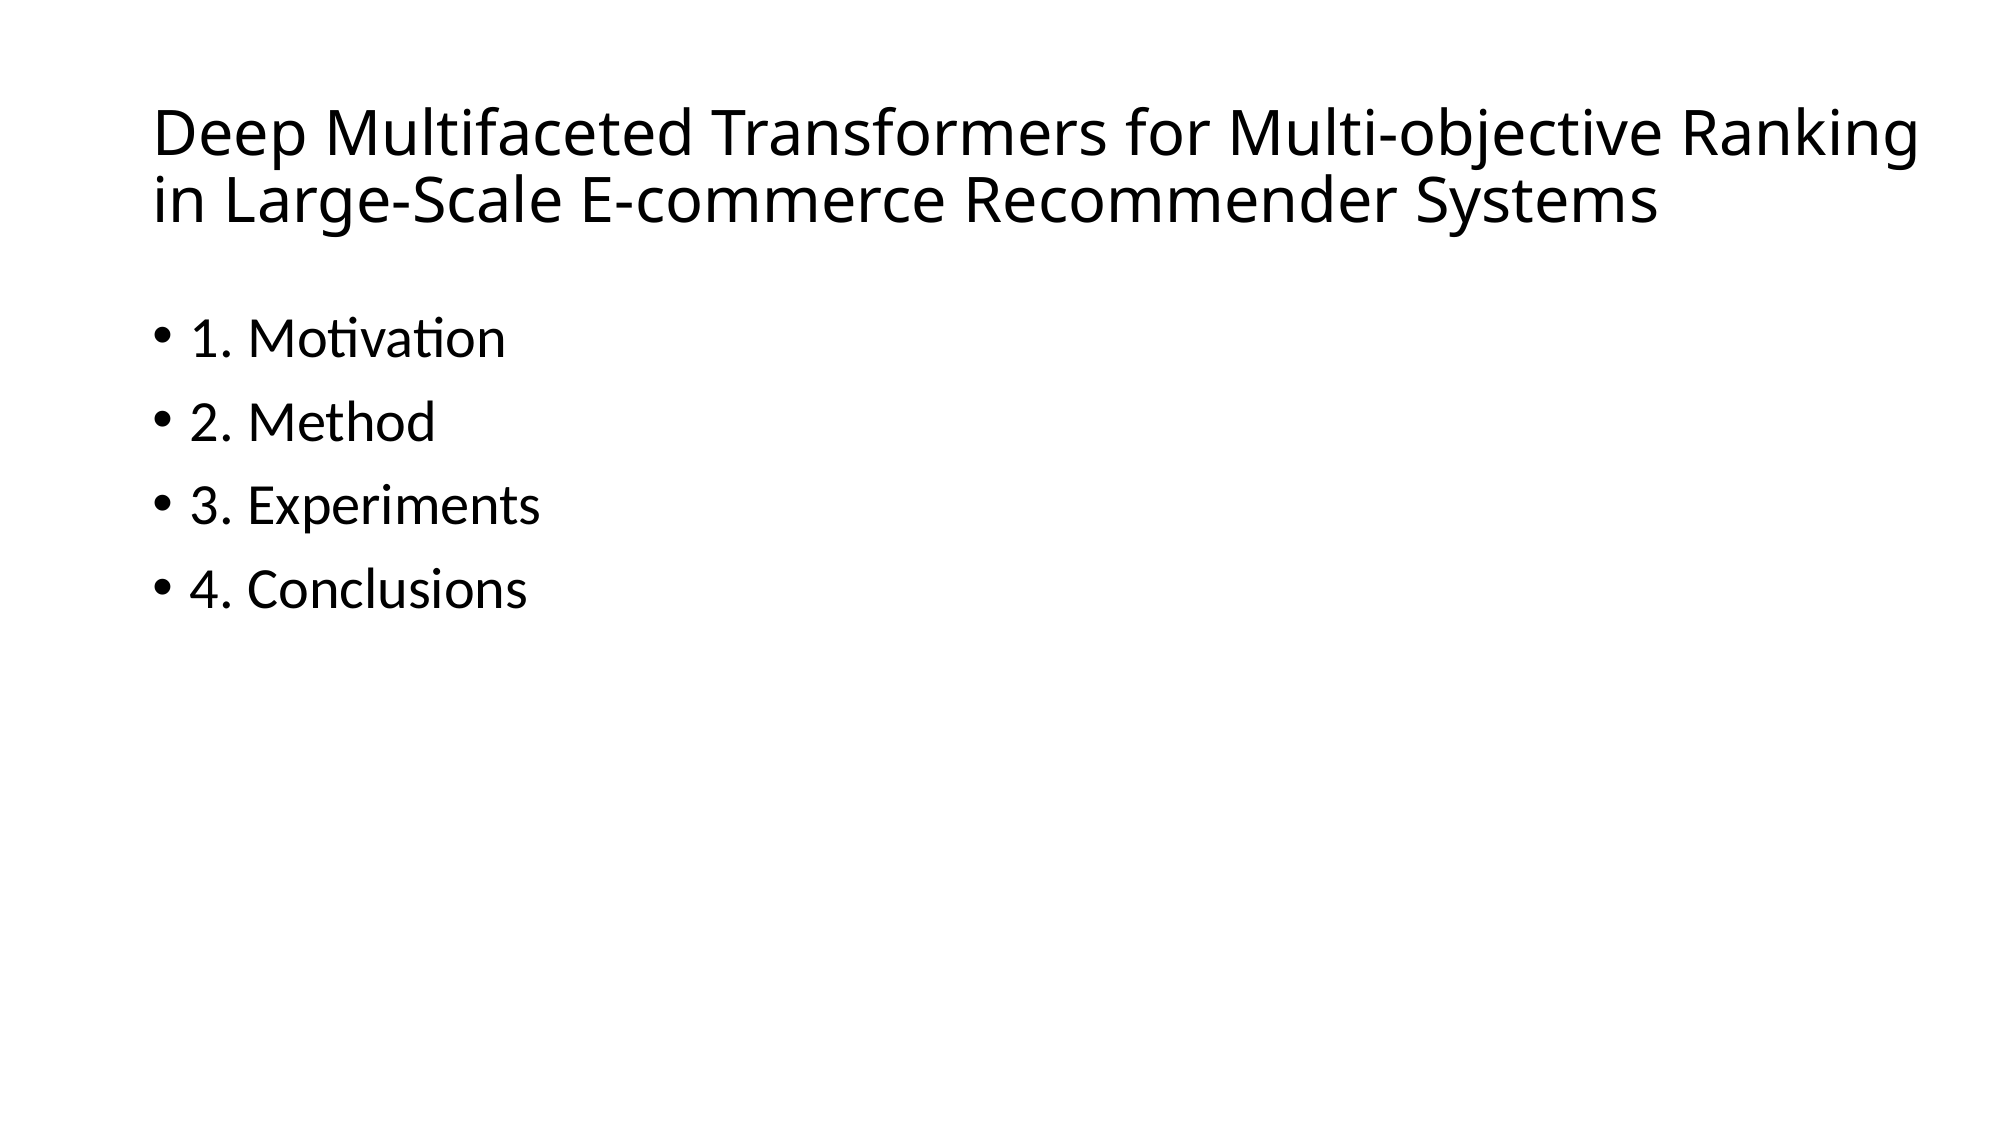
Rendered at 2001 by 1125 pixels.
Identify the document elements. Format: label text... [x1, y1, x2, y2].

title Deep Multifaceted Transformers for Multi-objective Ranking in Large-Scale E-commerce Recommender Systems [137, 59, 1946, 278]
list 1. Motivation 2. Method 3. Experiments 4. Conclusions [137, 299, 1863, 1014]
